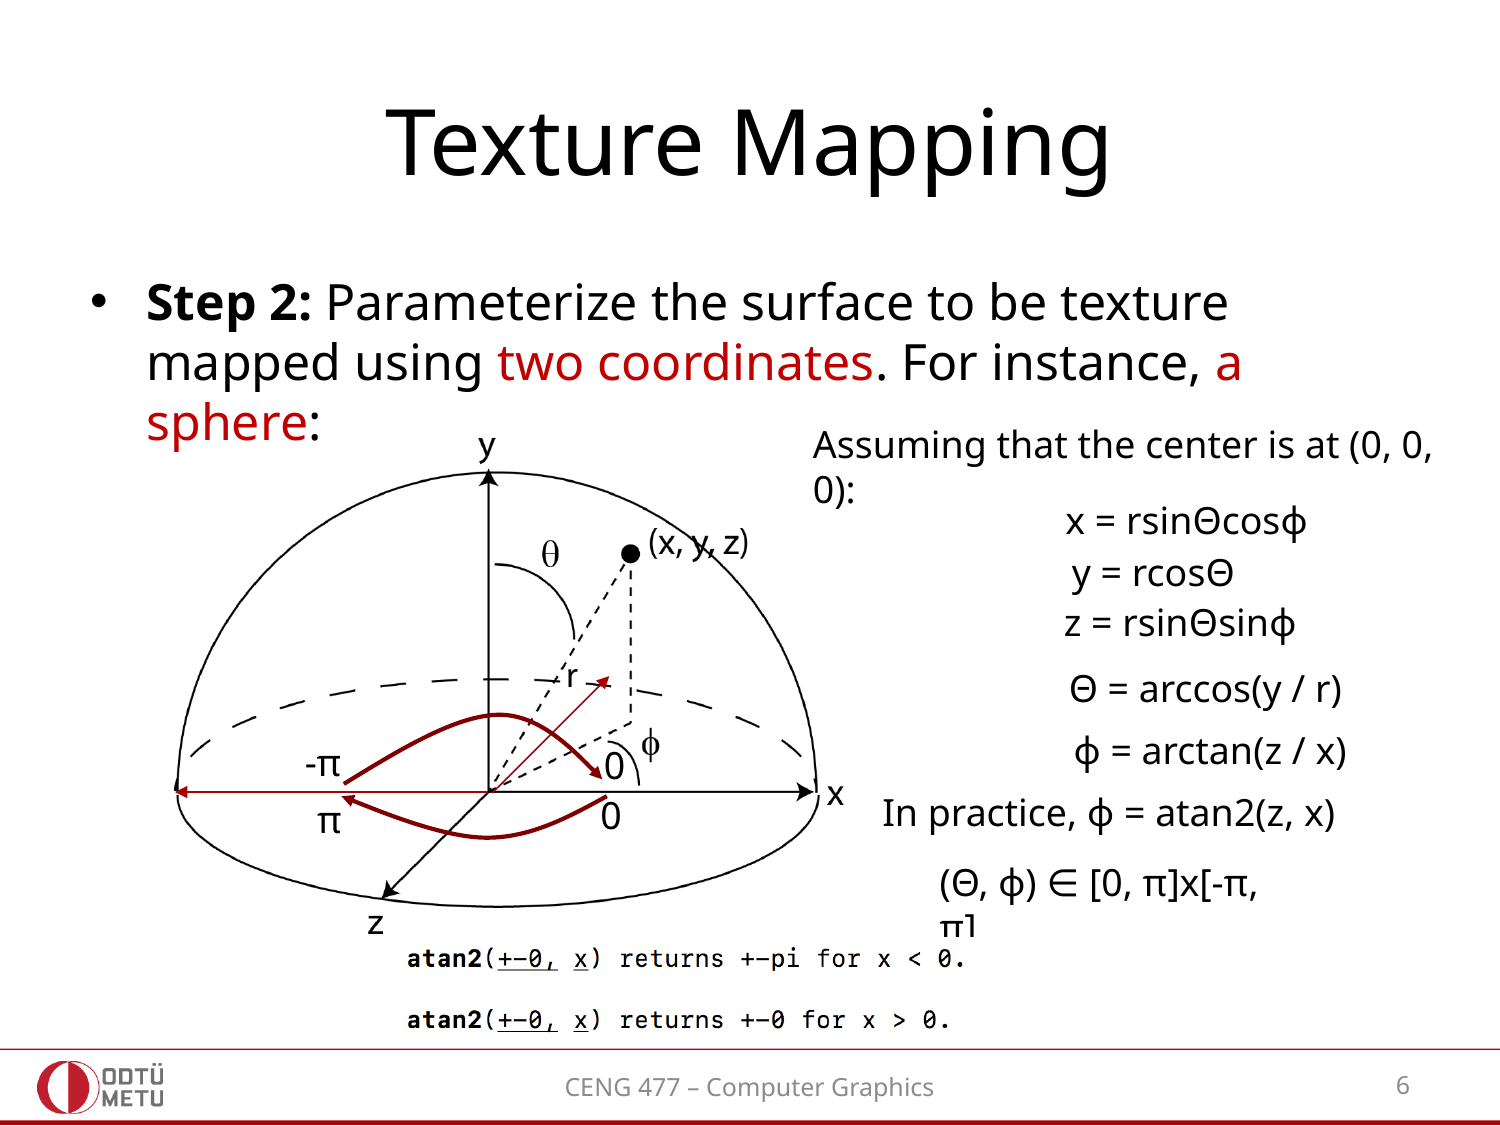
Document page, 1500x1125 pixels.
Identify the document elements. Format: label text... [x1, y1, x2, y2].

text_box y = rcosΘ [1057, 541, 1250, 591]
text_box x = rsinΘcosϕ [1050, 519, 1323, 550]
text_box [491, 675, 610, 794]
text_box Θ = arccos(y / r) [1053, 657, 1357, 717]
slide_number 6 [1074, 1056, 1425, 1117]
text_box ϕ = arctan(z / x) [1058, 719, 1362, 780]
text_box Assuming that the center is at (0, 0, 0): [798, 413, 1475, 519]
picture [37, 1061, 163, 1114]
text_box z = rsinΘsinϕ [1048, 591, 1312, 652]
list Step 2: Parameterize the surface to be texture mapped using two coordinates. For instance, a sphere: [75, 262, 1425, 1005]
title Texture Mapping [75, 45, 1425, 233]
text_box (Θ, ϕ) ∈ [0, π]x[-π, π] [924, 887, 1313, 957]
picture [174, 424, 976, 1042]
footer CENG 477 – Computer Graphics [512, 1056, 988, 1117]
text_box In practice, ϕ = atan2(z, x) [867, 781, 1351, 887]
